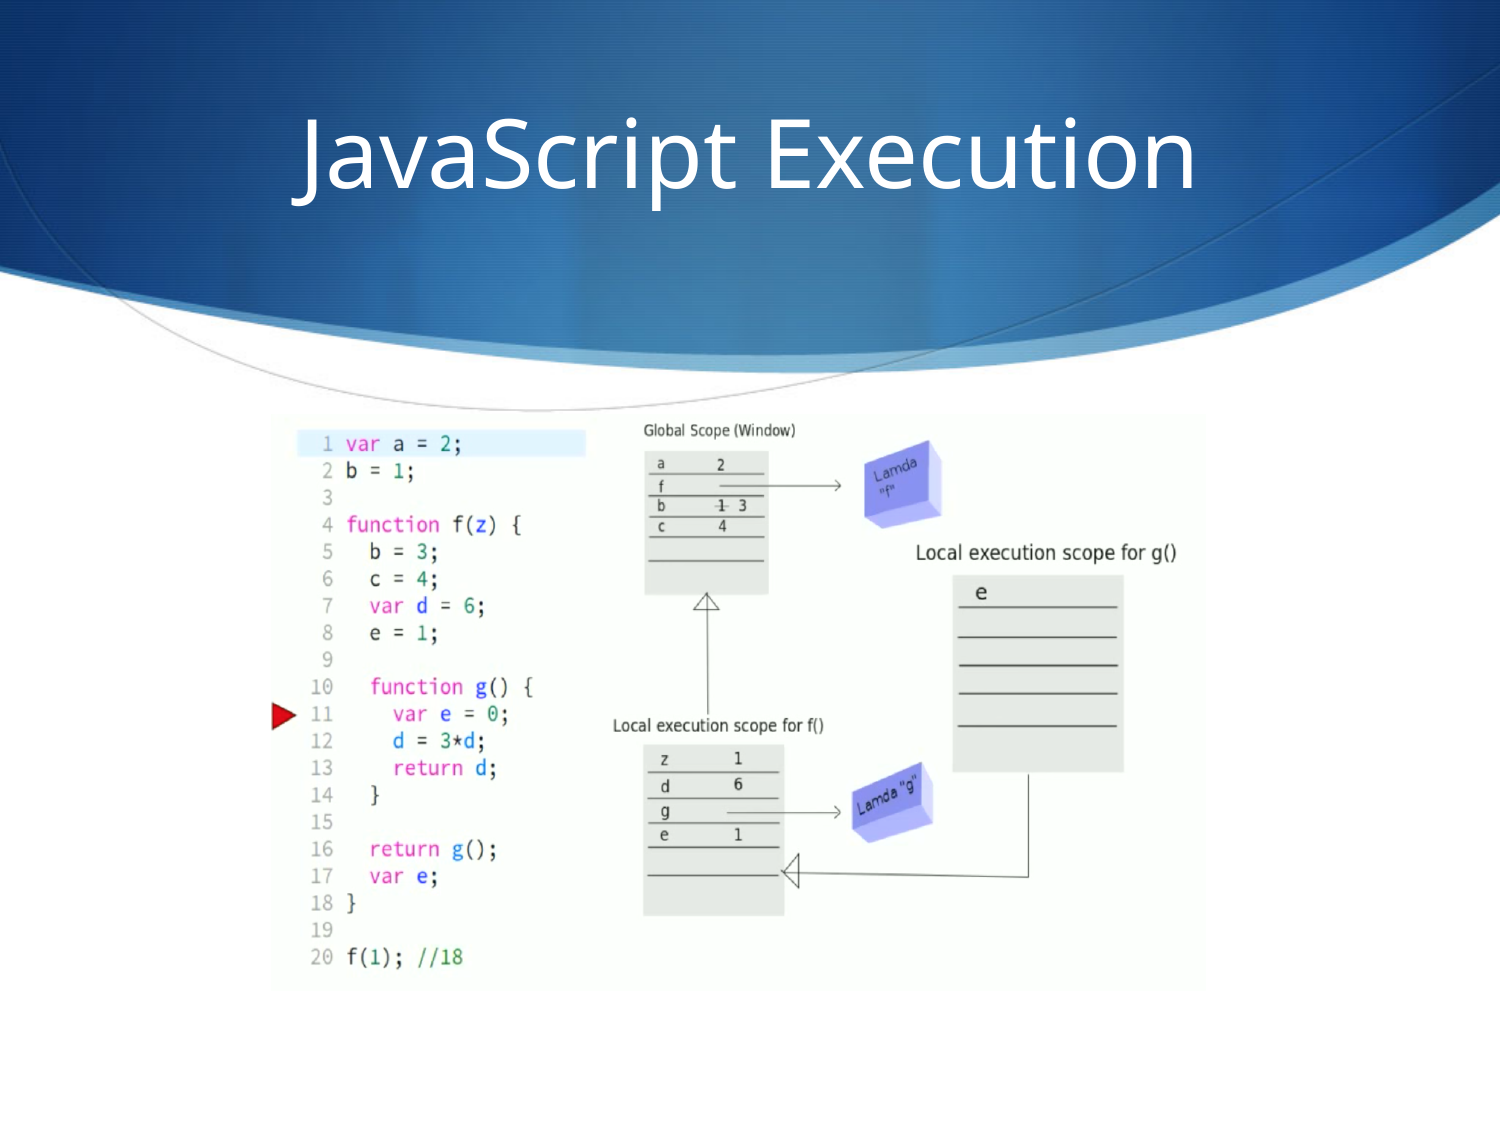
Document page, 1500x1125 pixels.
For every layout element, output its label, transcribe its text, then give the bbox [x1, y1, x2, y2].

picture [0, 0, 1500, 1125]
text_box JavaScript Execution [75, 56, 1425, 244]
